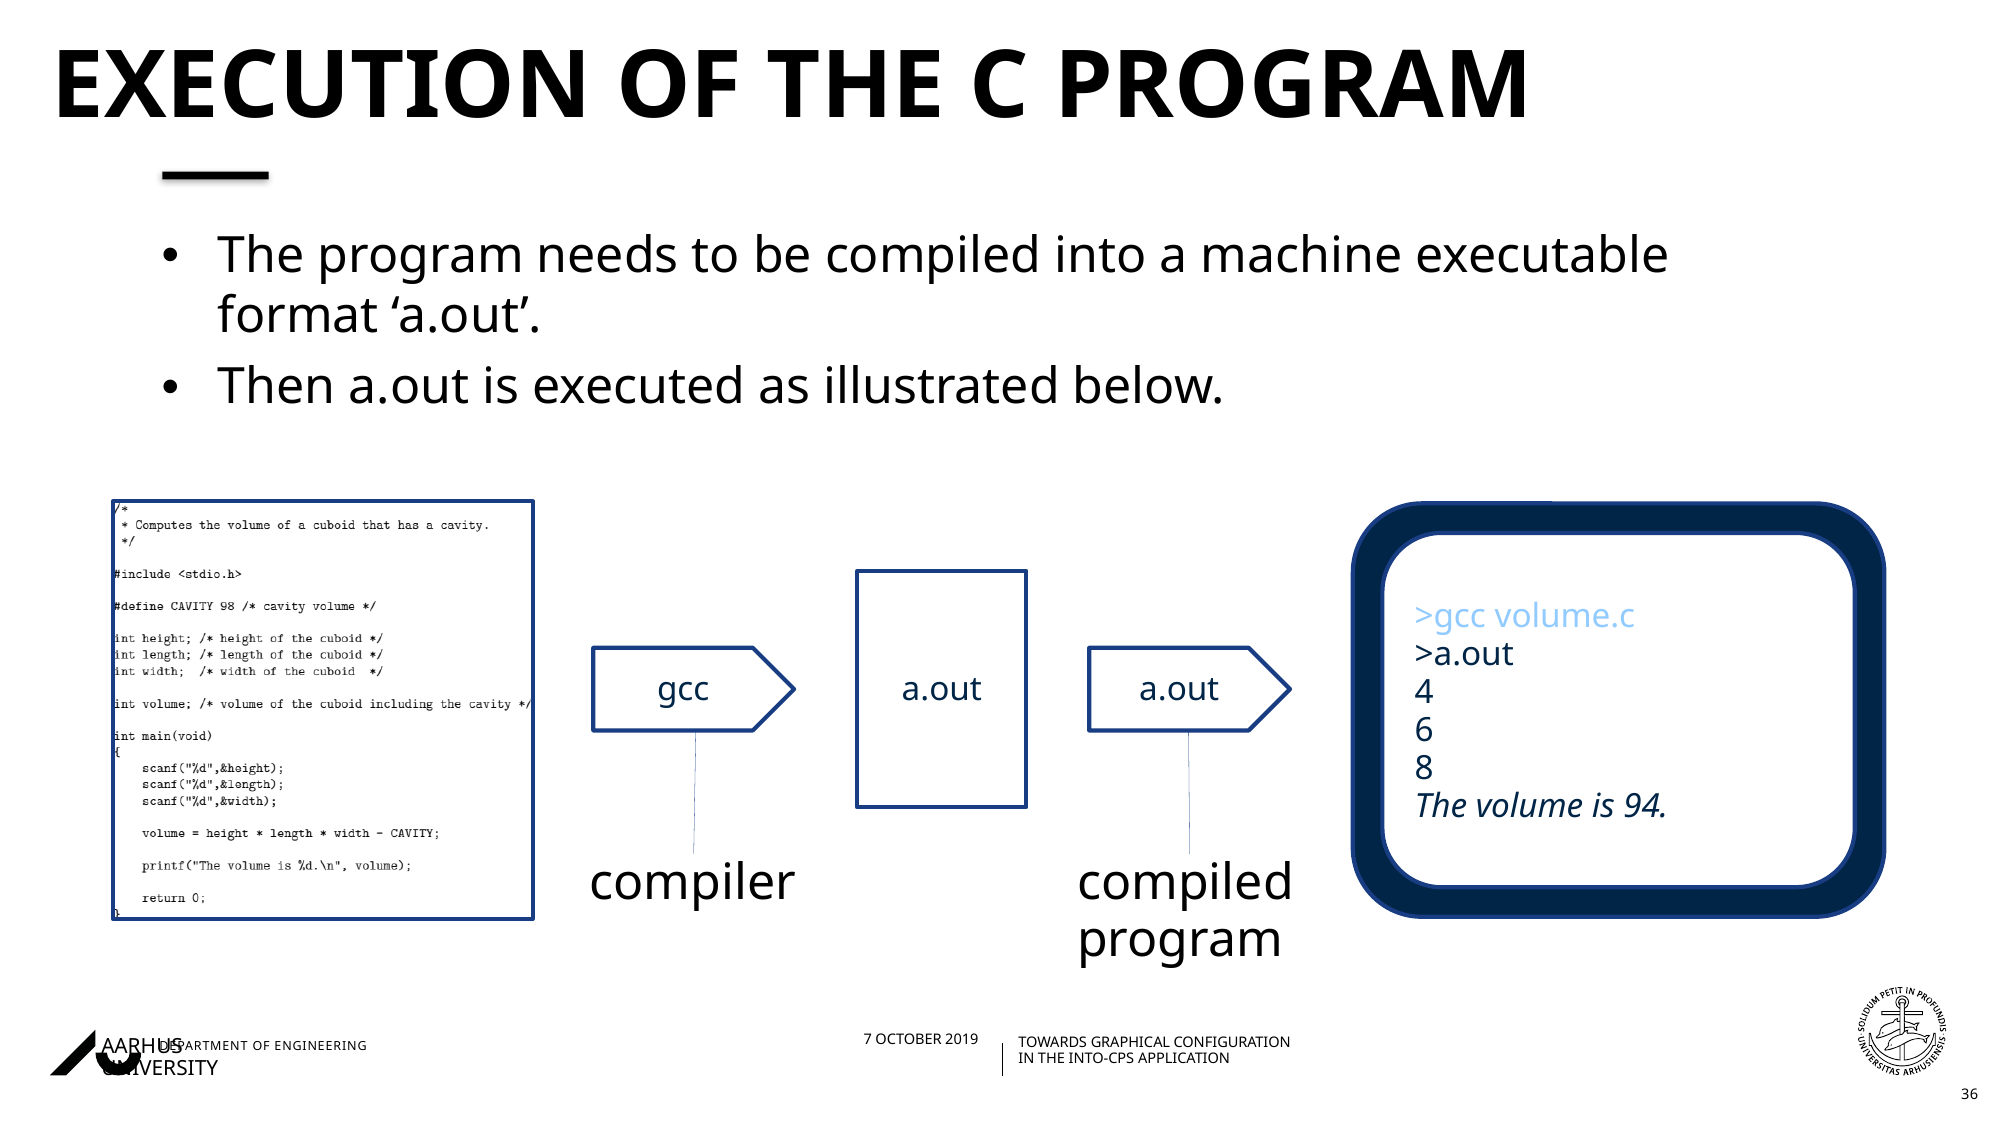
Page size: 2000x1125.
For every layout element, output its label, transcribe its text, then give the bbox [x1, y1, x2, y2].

title Execution of the C program [51, 37, 1948, 162]
text_box compiled program [1077, 853, 1302, 968]
picture [114, 503, 531, 917]
list The program needs to be compiled into a machine executable format ‘a.out’. Then a.out is executed as illustrated below. [161, 224, 1839, 968]
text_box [1352, 503, 1885, 917]
text_box a.out [857, 571, 1027, 808]
text_box a.out [1089, 647, 1291, 731]
text_box compiler [589, 853, 798, 911]
slide_number 36 [1936, 1079, 1979, 1106]
text_box gcc [593, 647, 795, 731]
